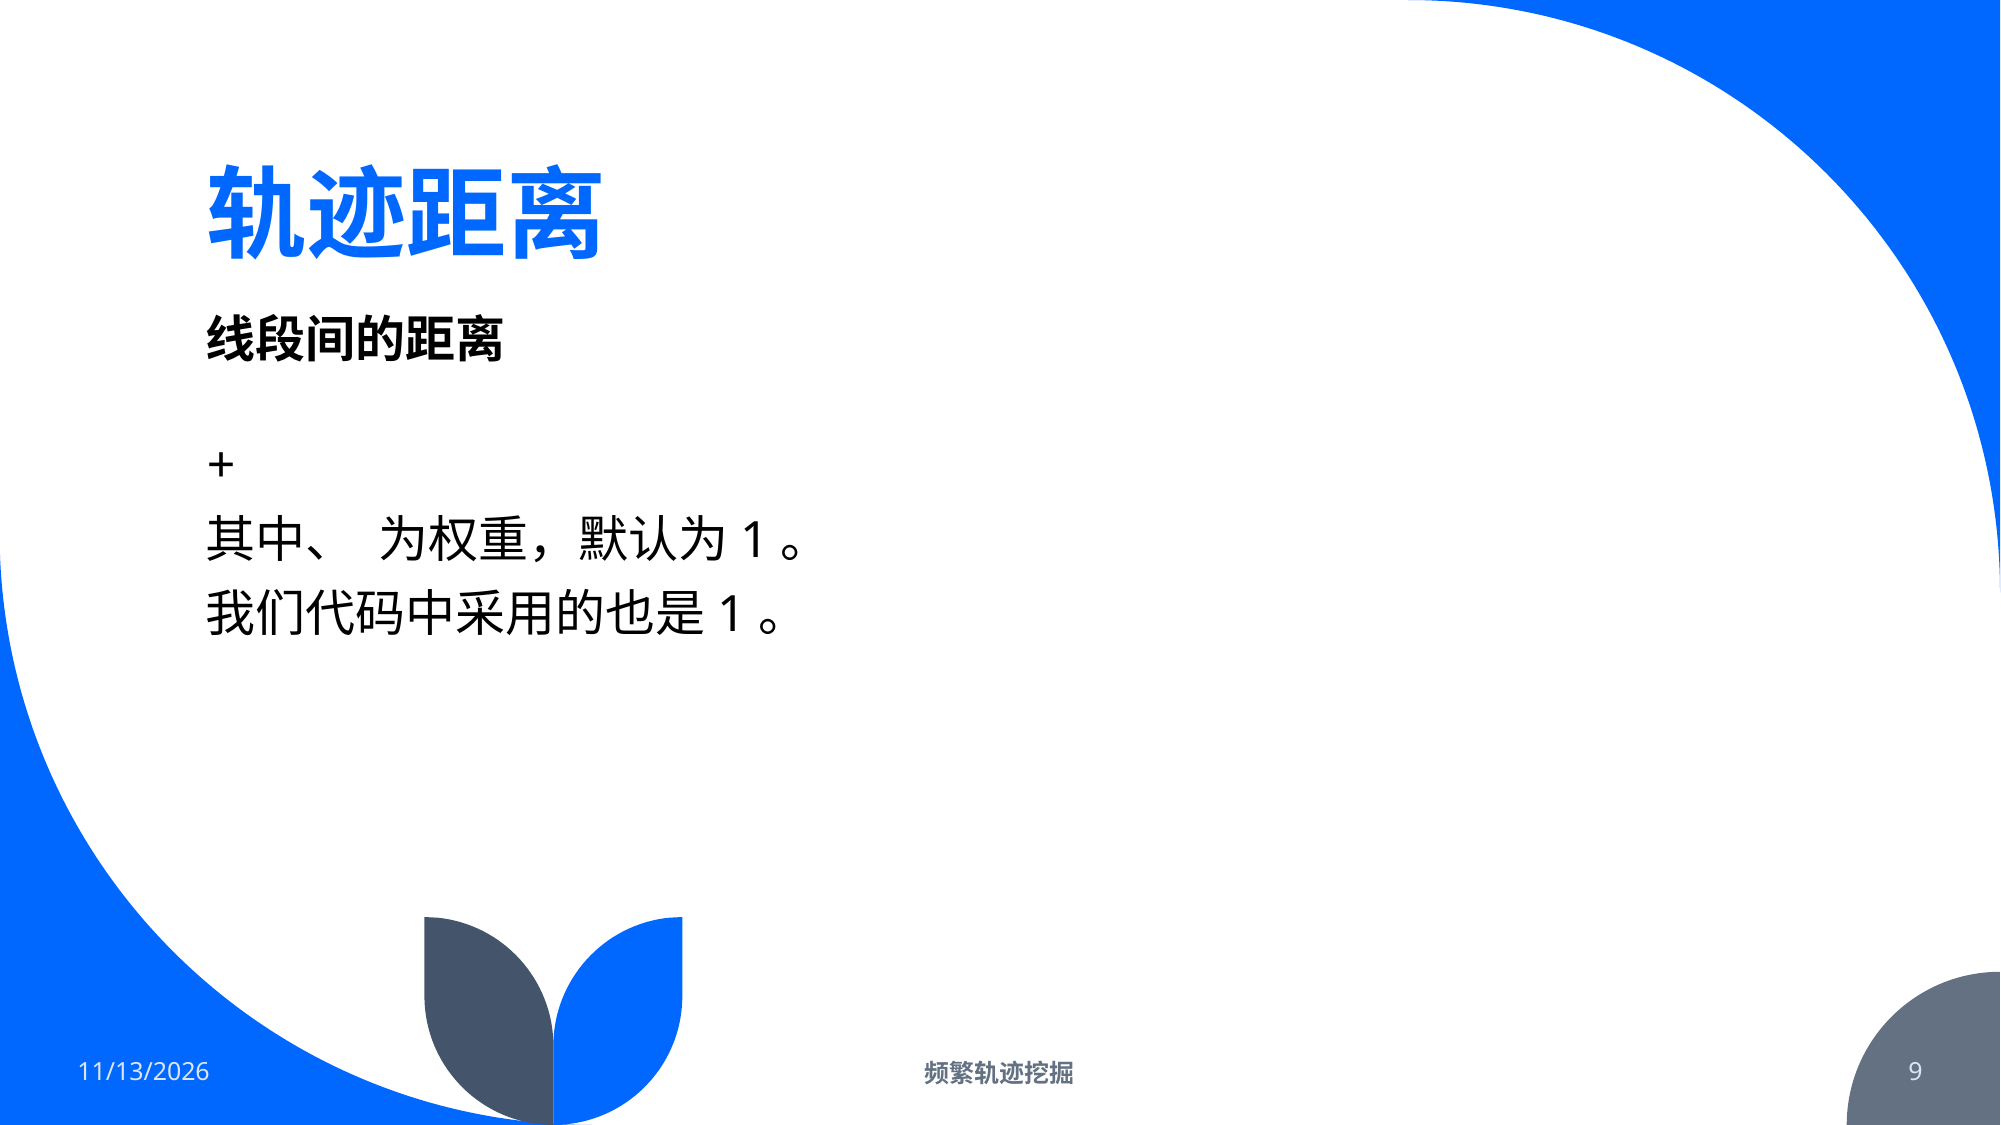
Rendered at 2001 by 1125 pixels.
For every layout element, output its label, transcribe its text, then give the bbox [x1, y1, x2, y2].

title 轨迹距离 [191, 62, 1796, 280]
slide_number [62, 1042, 353, 1103]
slide_number 9 [1665, 1042, 1938, 1103]
footer 频繁轨迹挖掘 [662, 1042, 1338, 1103]
